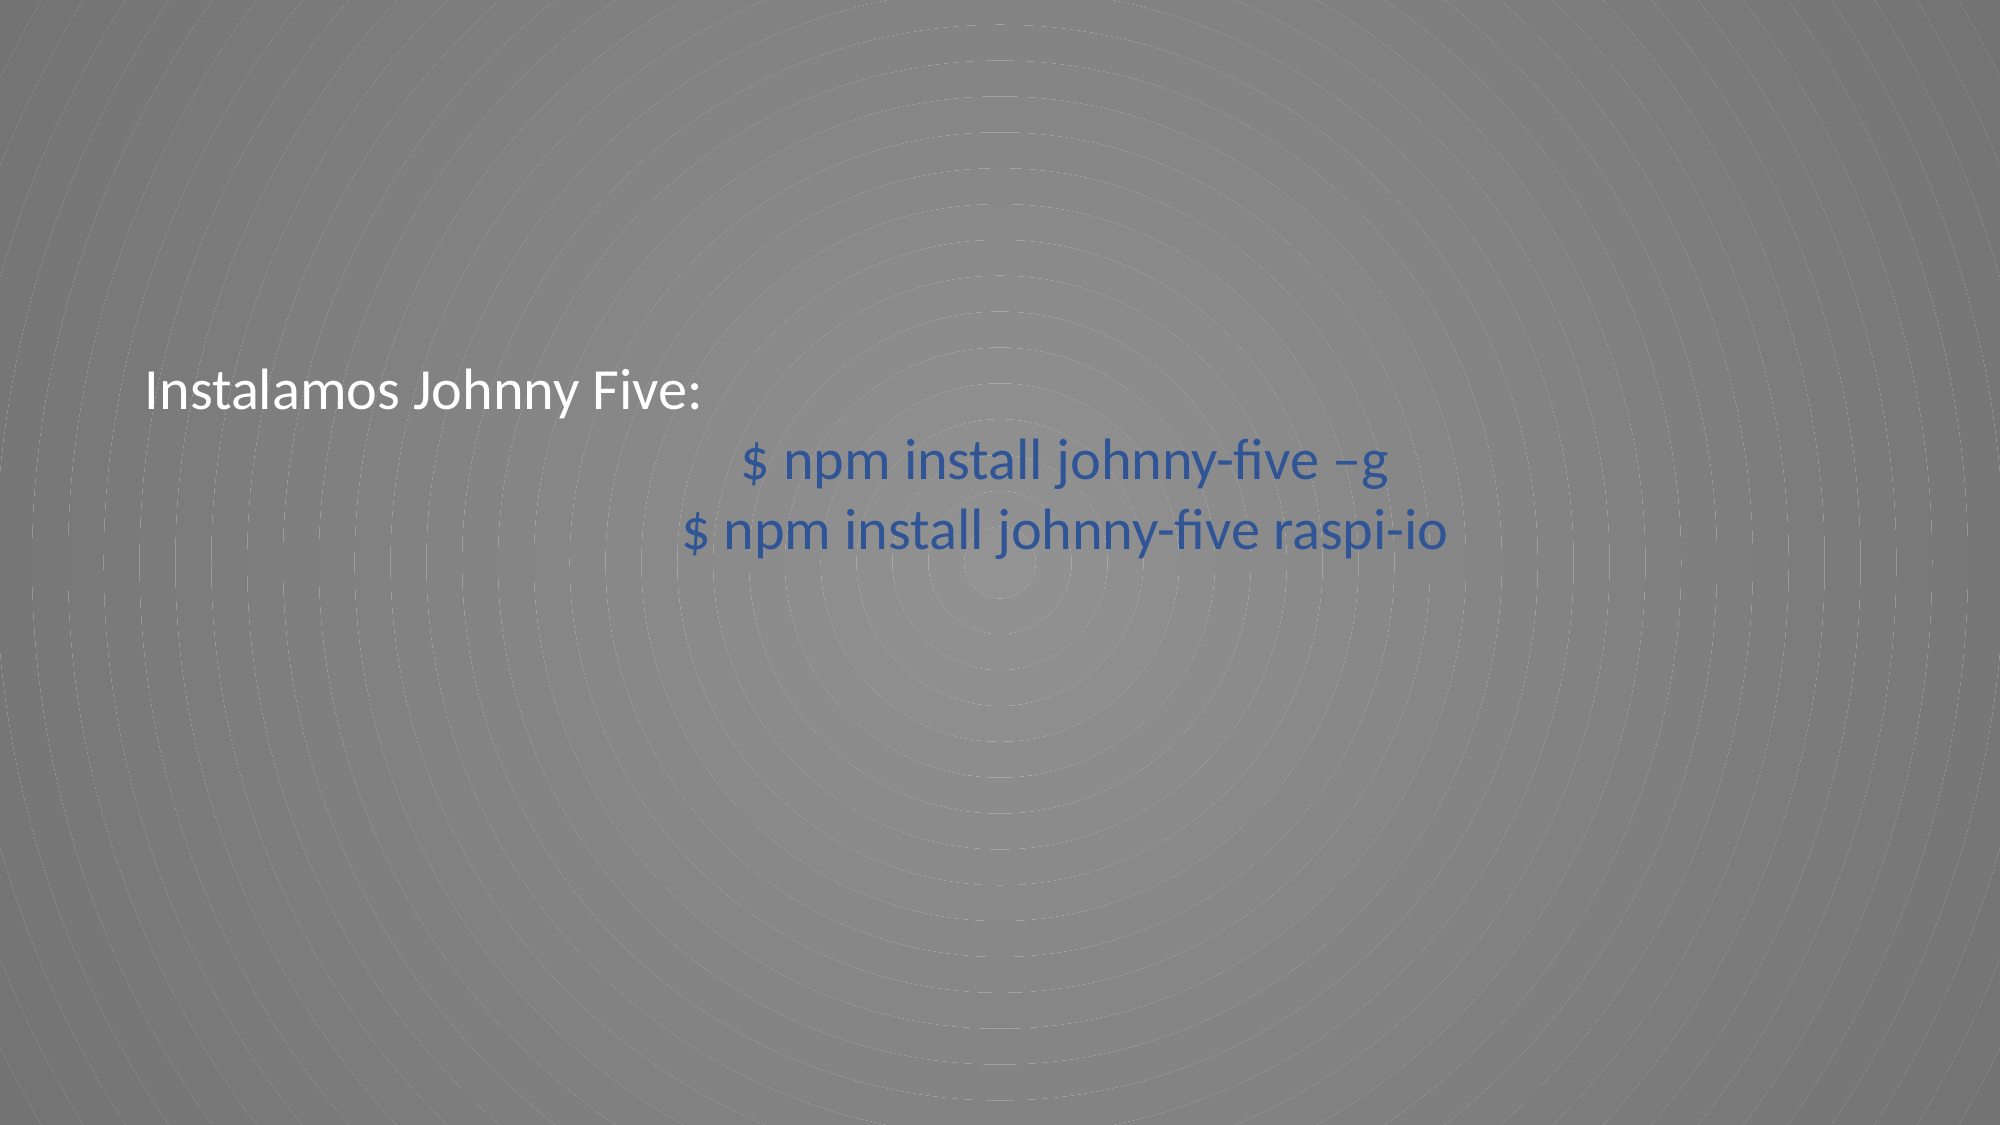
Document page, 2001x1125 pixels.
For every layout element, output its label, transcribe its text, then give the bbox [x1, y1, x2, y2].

text_box Instalamos Johnny Five: $ npm install johnny-five –g $ npm install johnny-five raspi-io [129, 343, 2000, 639]
